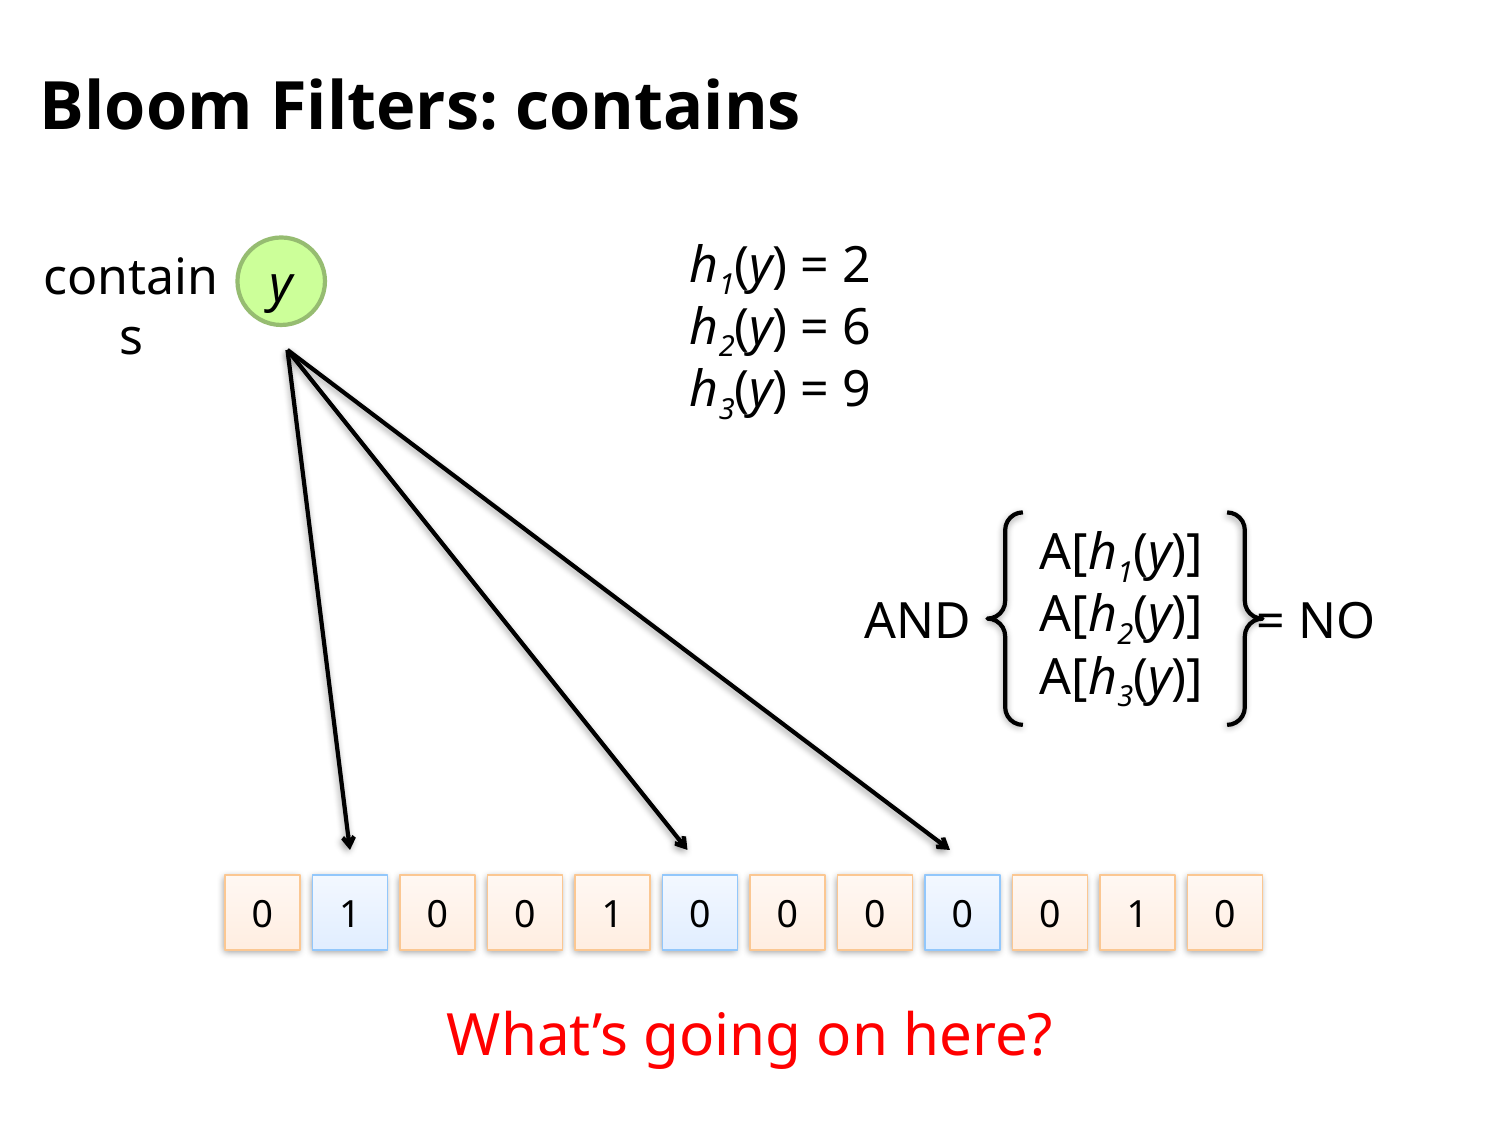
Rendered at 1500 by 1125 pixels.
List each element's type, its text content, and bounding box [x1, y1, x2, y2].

text_box 1 [574, 874, 651, 951]
text_box 0 [1012, 874, 1088, 951]
title Bloom Filters: contains [24, 18, 1451, 188]
text_box 0 [487, 874, 563, 951]
text_box 0 [224, 874, 301, 951]
text_box 1 [1099, 874, 1176, 951]
text_box 1 [312, 874, 388, 951]
text_box 0 [399, 874, 476, 951]
text_box What’s going on here? [0, 989, 1500, 1074]
text_box 0 [1187, 874, 1263, 951]
text_box 0 [837, 874, 913, 951]
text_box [287, 349, 951, 851]
text_box 0 [662, 874, 738, 951]
text_box y [238, 235, 328, 328]
text_box 0 [924, 874, 1001, 951]
text_box contains [24, 237, 238, 373]
text_box h1(y) = 2 [674, 224, 913, 286]
text_box 0 [749, 874, 826, 951]
text_box h2(y) = 6 [674, 286, 913, 348]
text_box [849, 512, 1438, 726]
